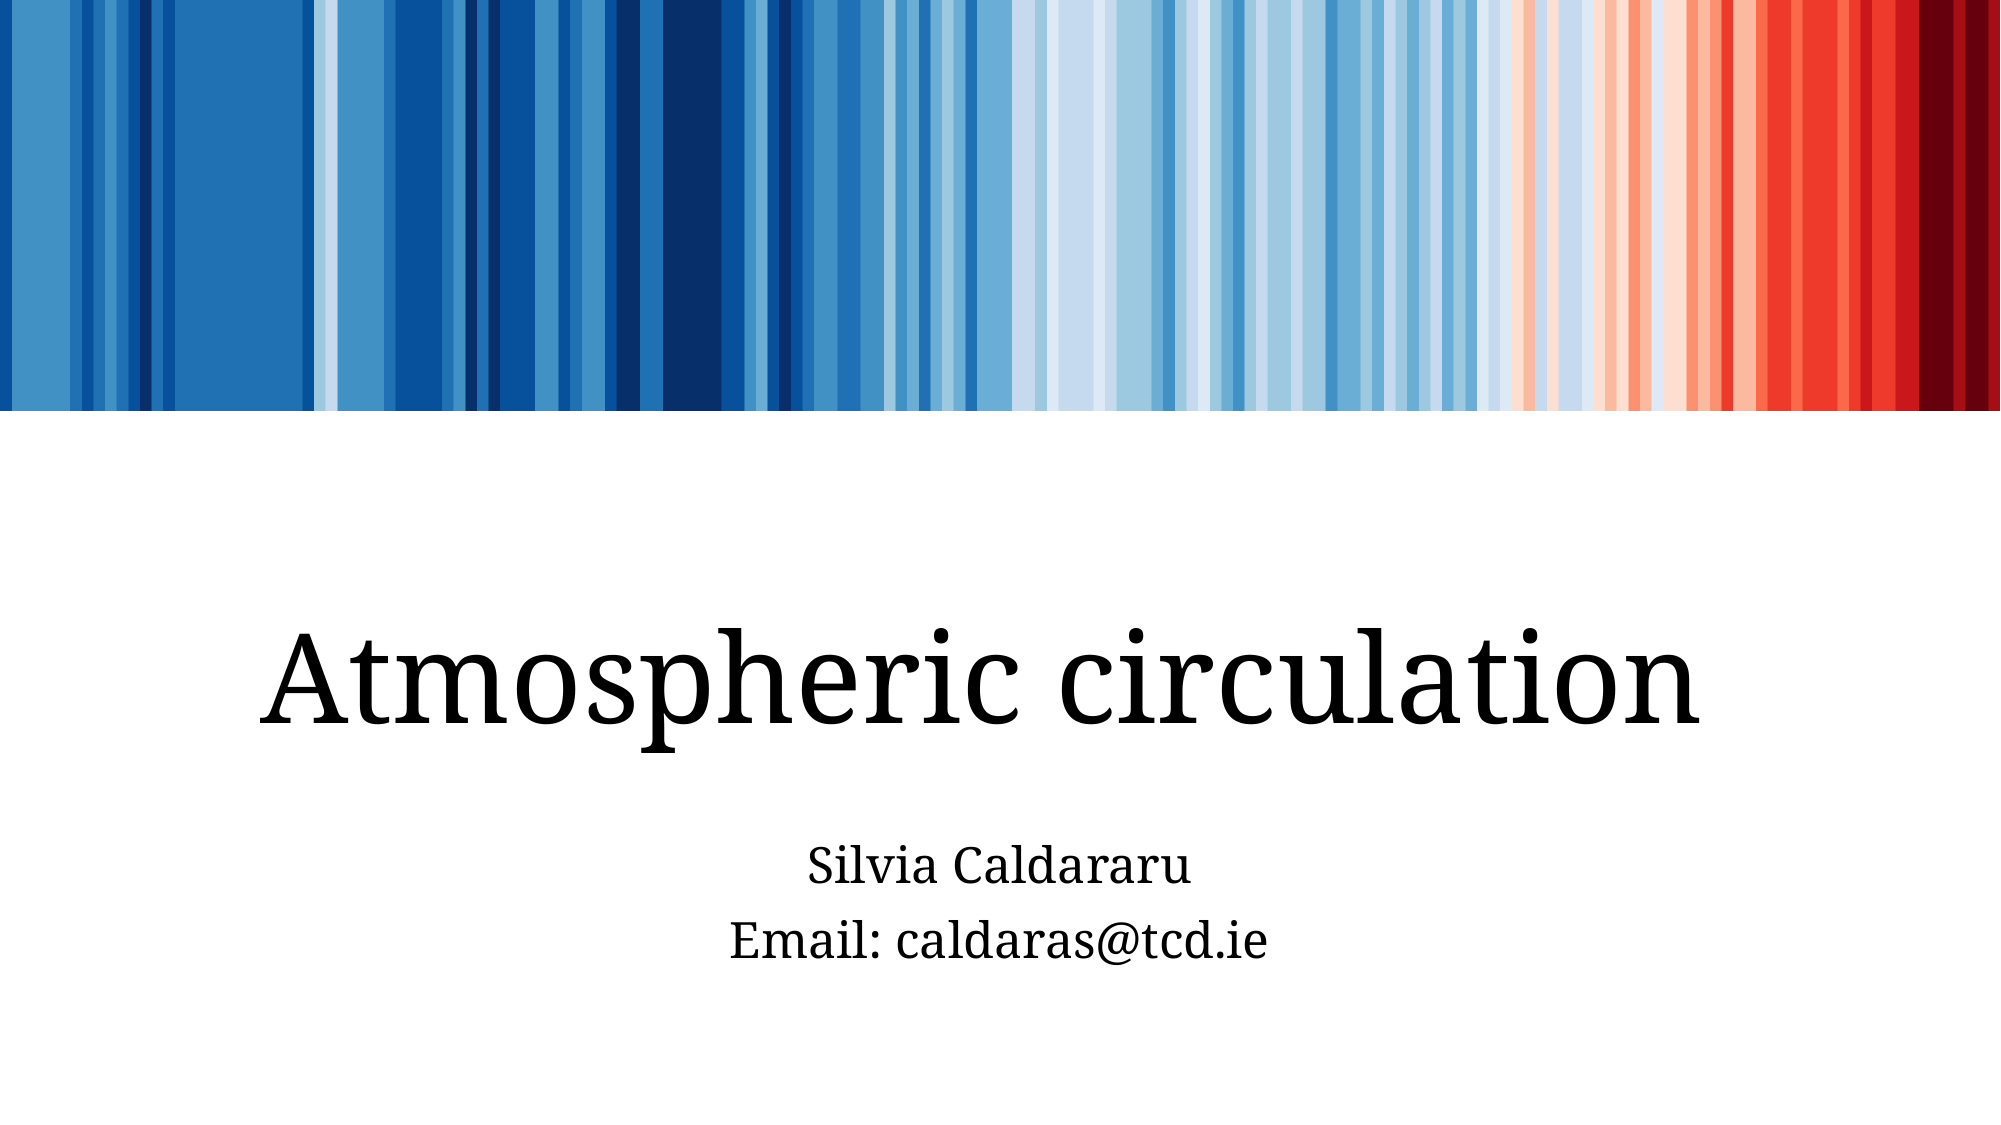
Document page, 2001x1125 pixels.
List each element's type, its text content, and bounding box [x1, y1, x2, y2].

picture [0, 0, 2000, 411]
title Atmospheric circulation [57, 366, 1908, 759]
subtitle Silvia Caldararu Email: caldaras@tcd.ie [249, 833, 1750, 1068]
